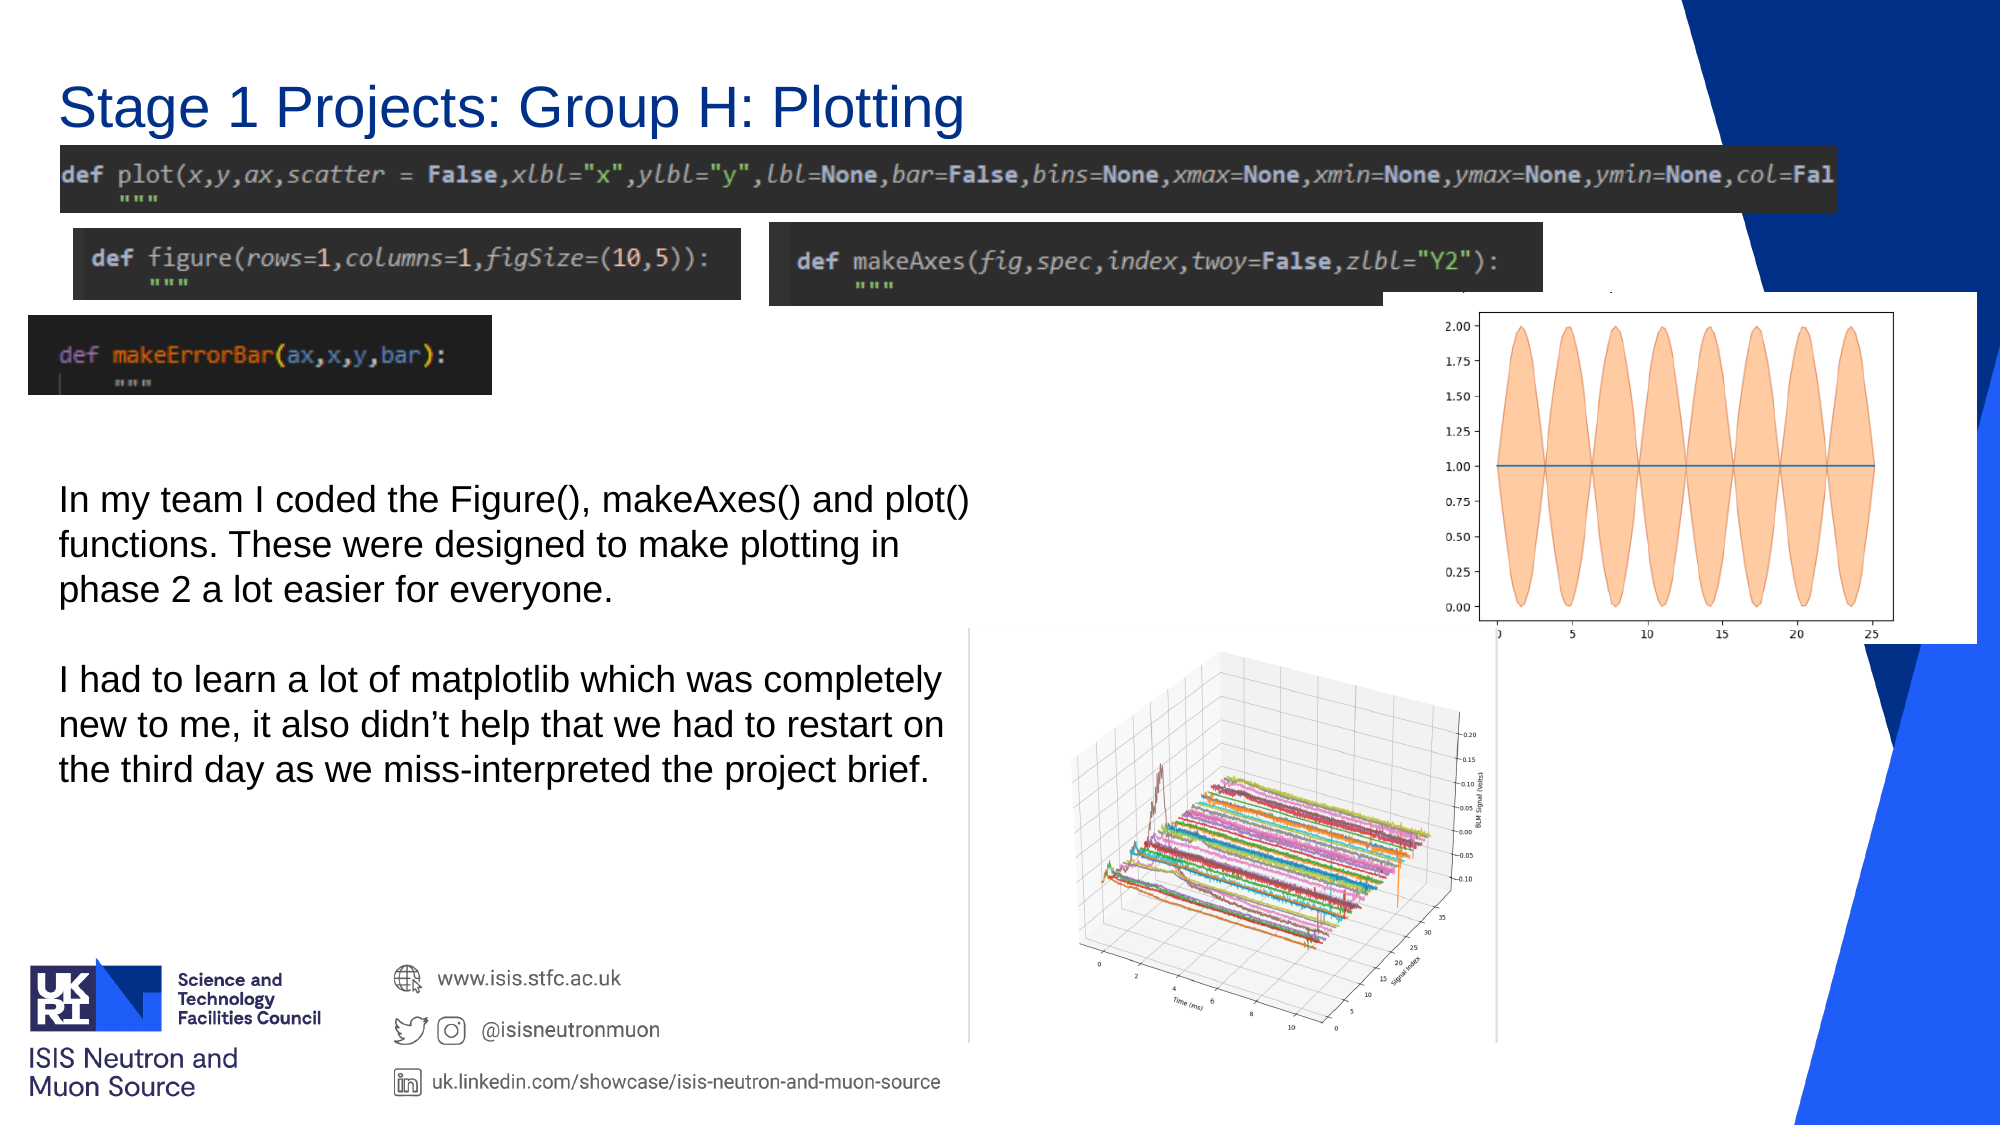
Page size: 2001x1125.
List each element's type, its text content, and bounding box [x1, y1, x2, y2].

picture [0, 0, 2000, 1125]
text_box In my team I coded the Figure(), makeAxes() and plot() functions. These were designed to make plotting in phase 2 a lot easier for everyone. I had to learn a lot of matplotlib which was completely new to me, it also didn’t help that we had to restart on the third day as we miss-interpreted the project brief. [43, 468, 1004, 888]
text_box Stage 1 Projects: Group H: Plotting [43, 70, 1838, 165]
